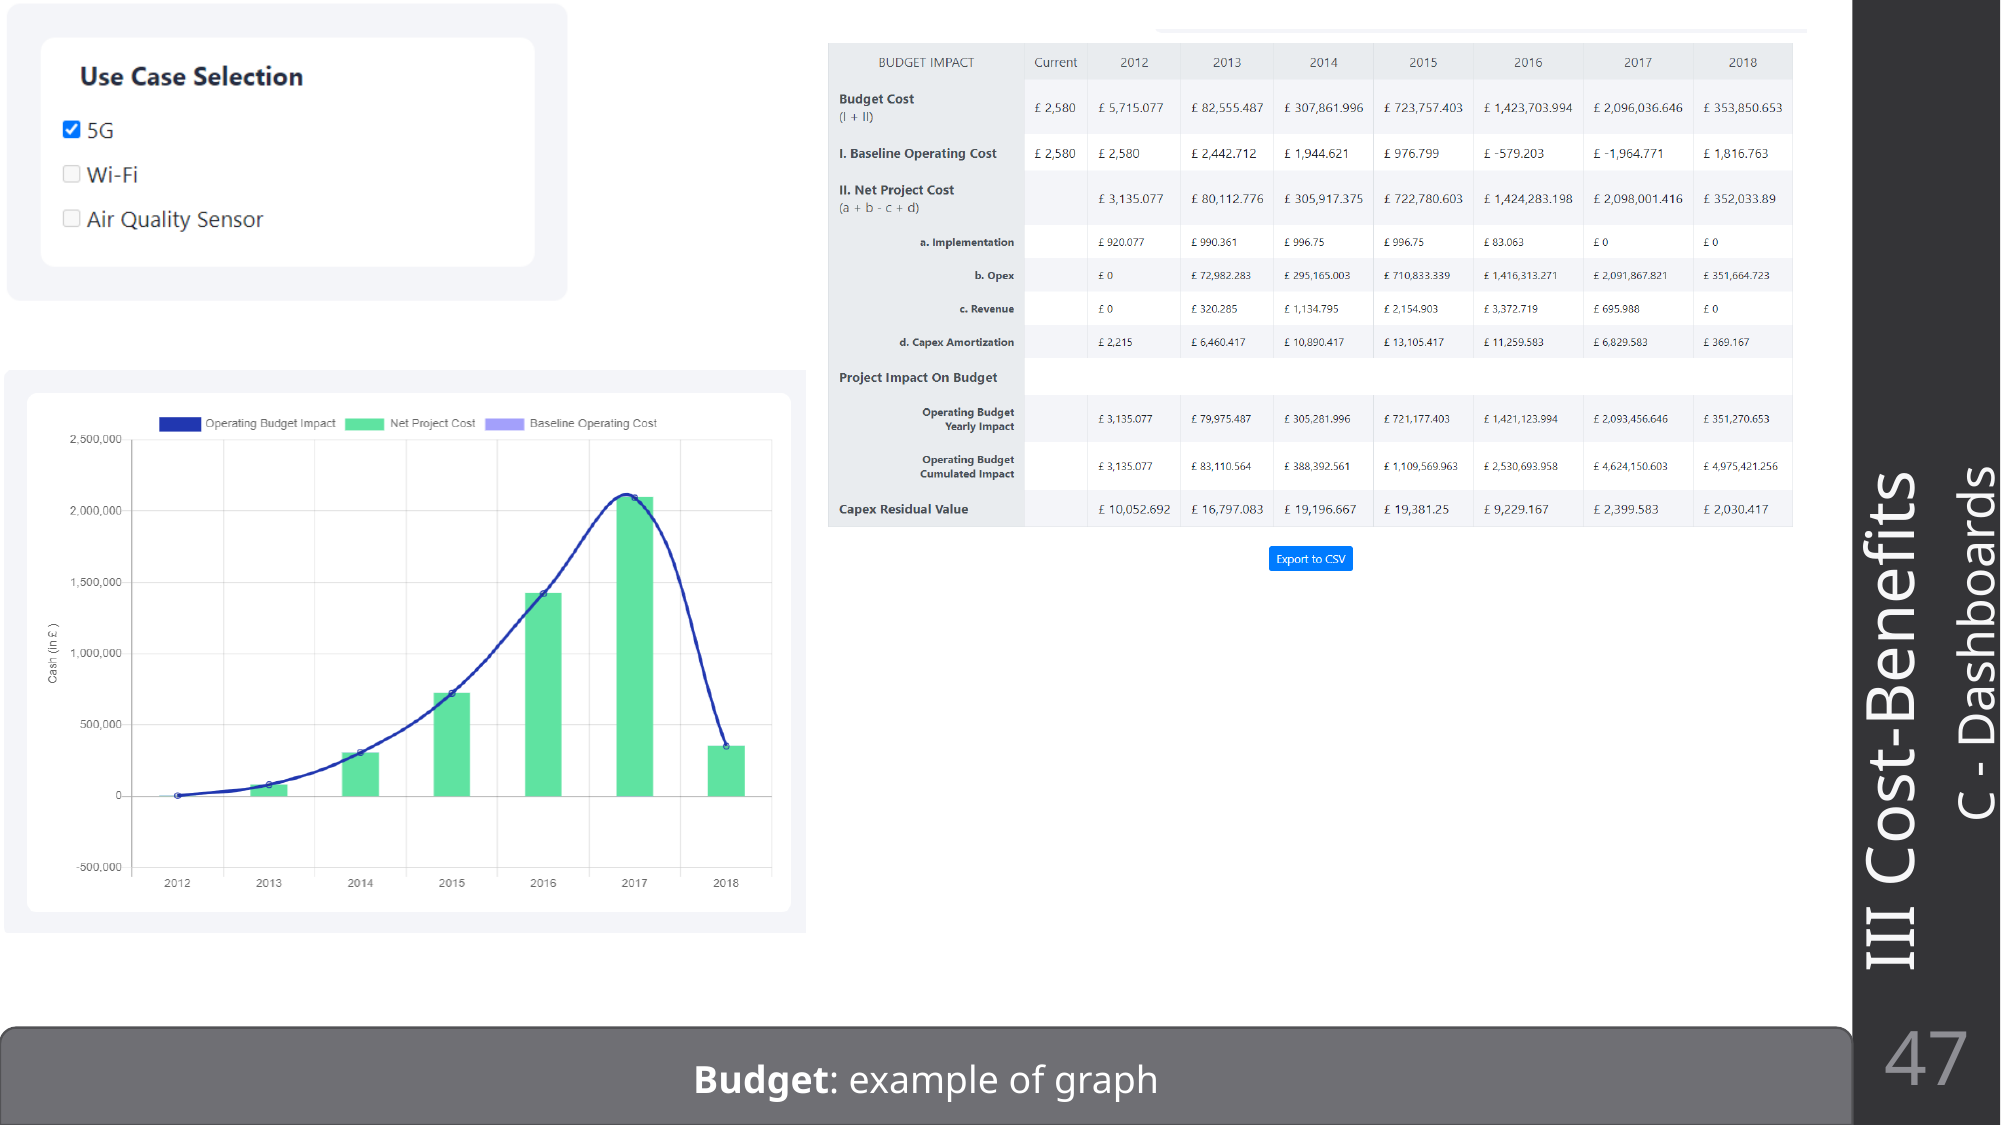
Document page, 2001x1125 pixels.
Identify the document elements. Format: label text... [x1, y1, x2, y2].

picture [0, 0, 571, 302]
text_box Budget: example of graph [0, 1026, 1854, 1125]
picture [812, 29, 1807, 574]
slide_number 47 [1852, 1012, 2000, 1110]
picture [0, 370, 806, 933]
footer III Cost-Benefits C - Dashboards [1897, 400, 1958, 988]
